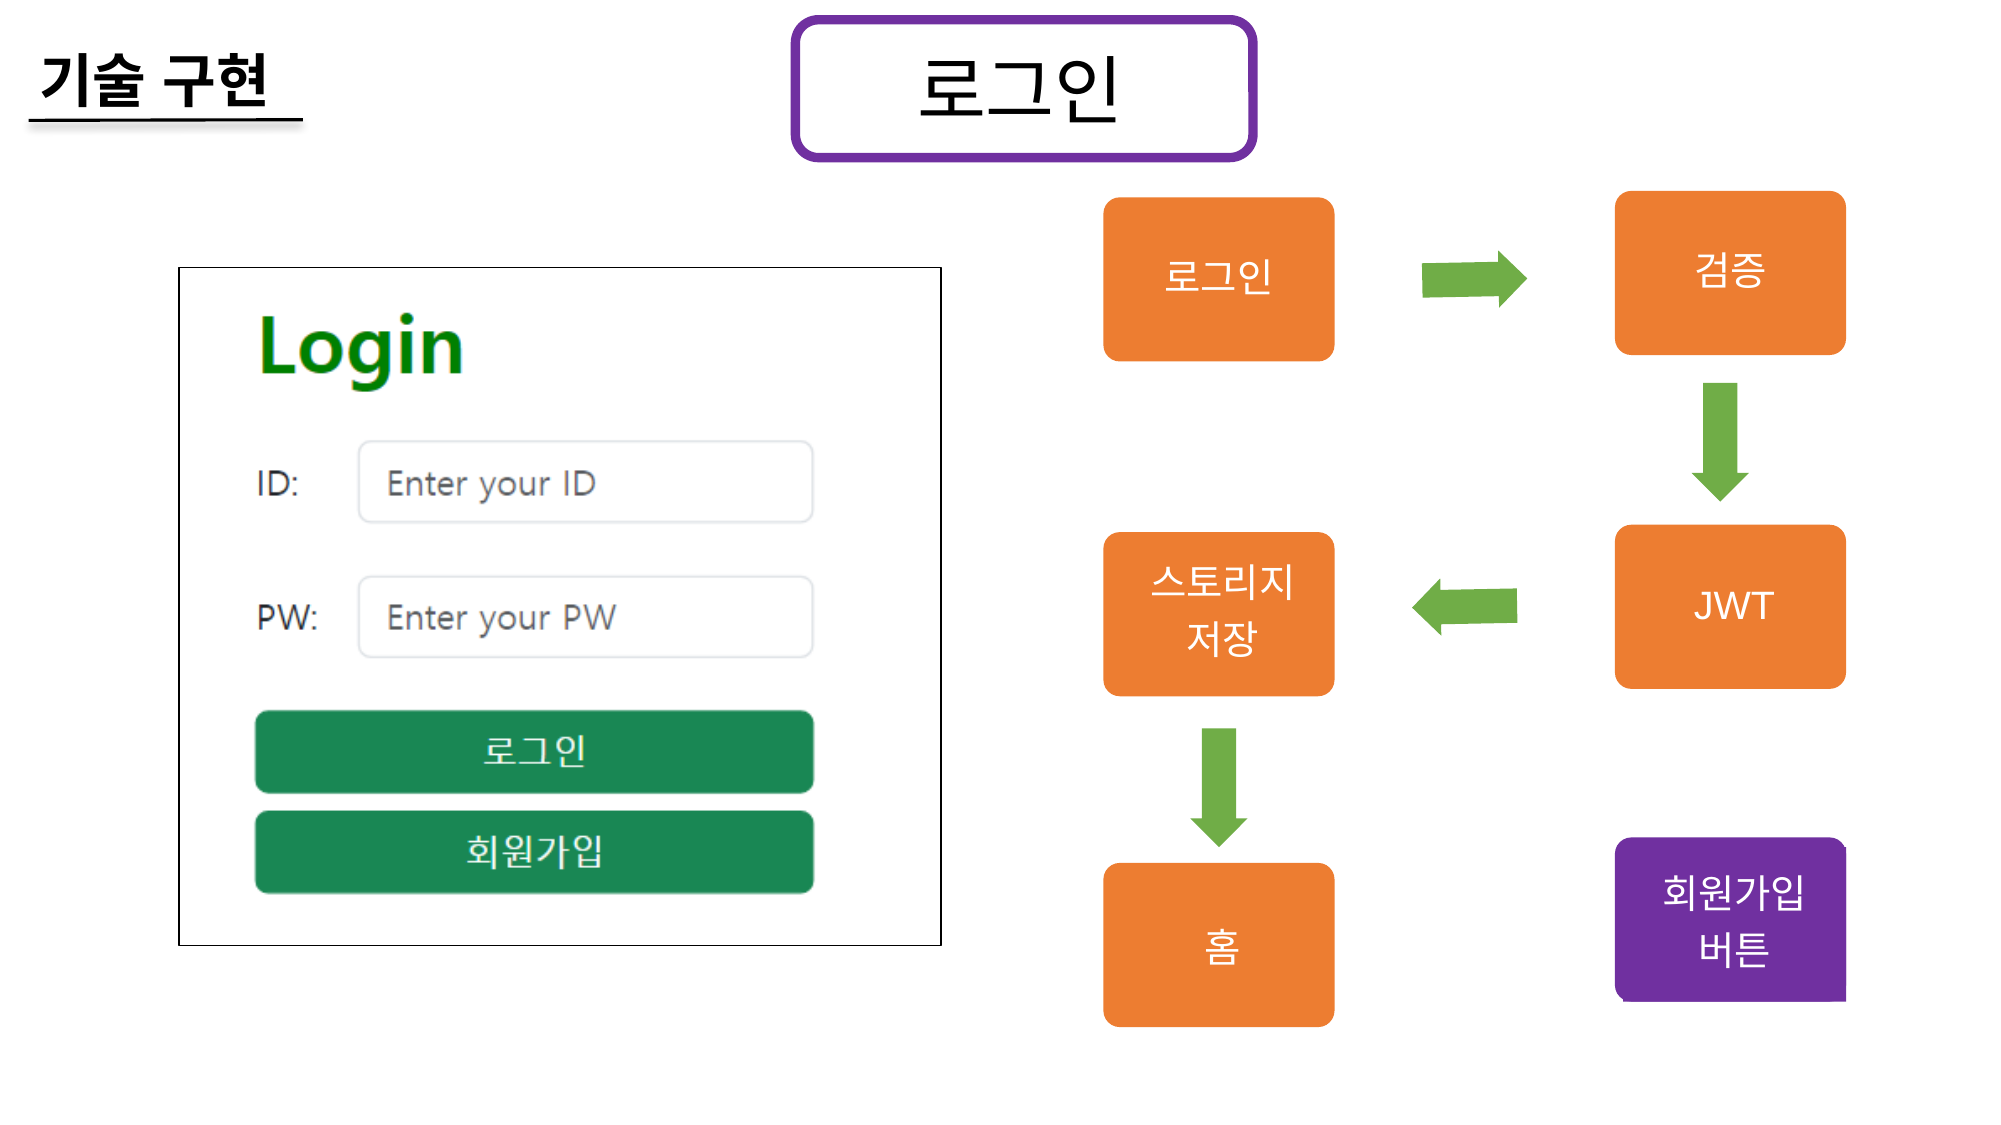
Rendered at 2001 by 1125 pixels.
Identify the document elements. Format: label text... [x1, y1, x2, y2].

text_box [1190, 728, 1248, 848]
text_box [1614, 524, 1847, 690]
text_box [795, 19, 1253, 158]
text_box 로그인 [902, 35, 1160, 141]
picture [179, 267, 941, 946]
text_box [1103, 197, 1335, 362]
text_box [1614, 837, 1847, 1002]
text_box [1444, 225, 1505, 333]
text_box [1614, 190, 1847, 356]
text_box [1434, 553, 1495, 660]
title 기술 구현 [24, 9, 445, 158]
text_box [1691, 382, 1749, 502]
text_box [1103, 862, 1335, 1028]
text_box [1103, 531, 1335, 697]
